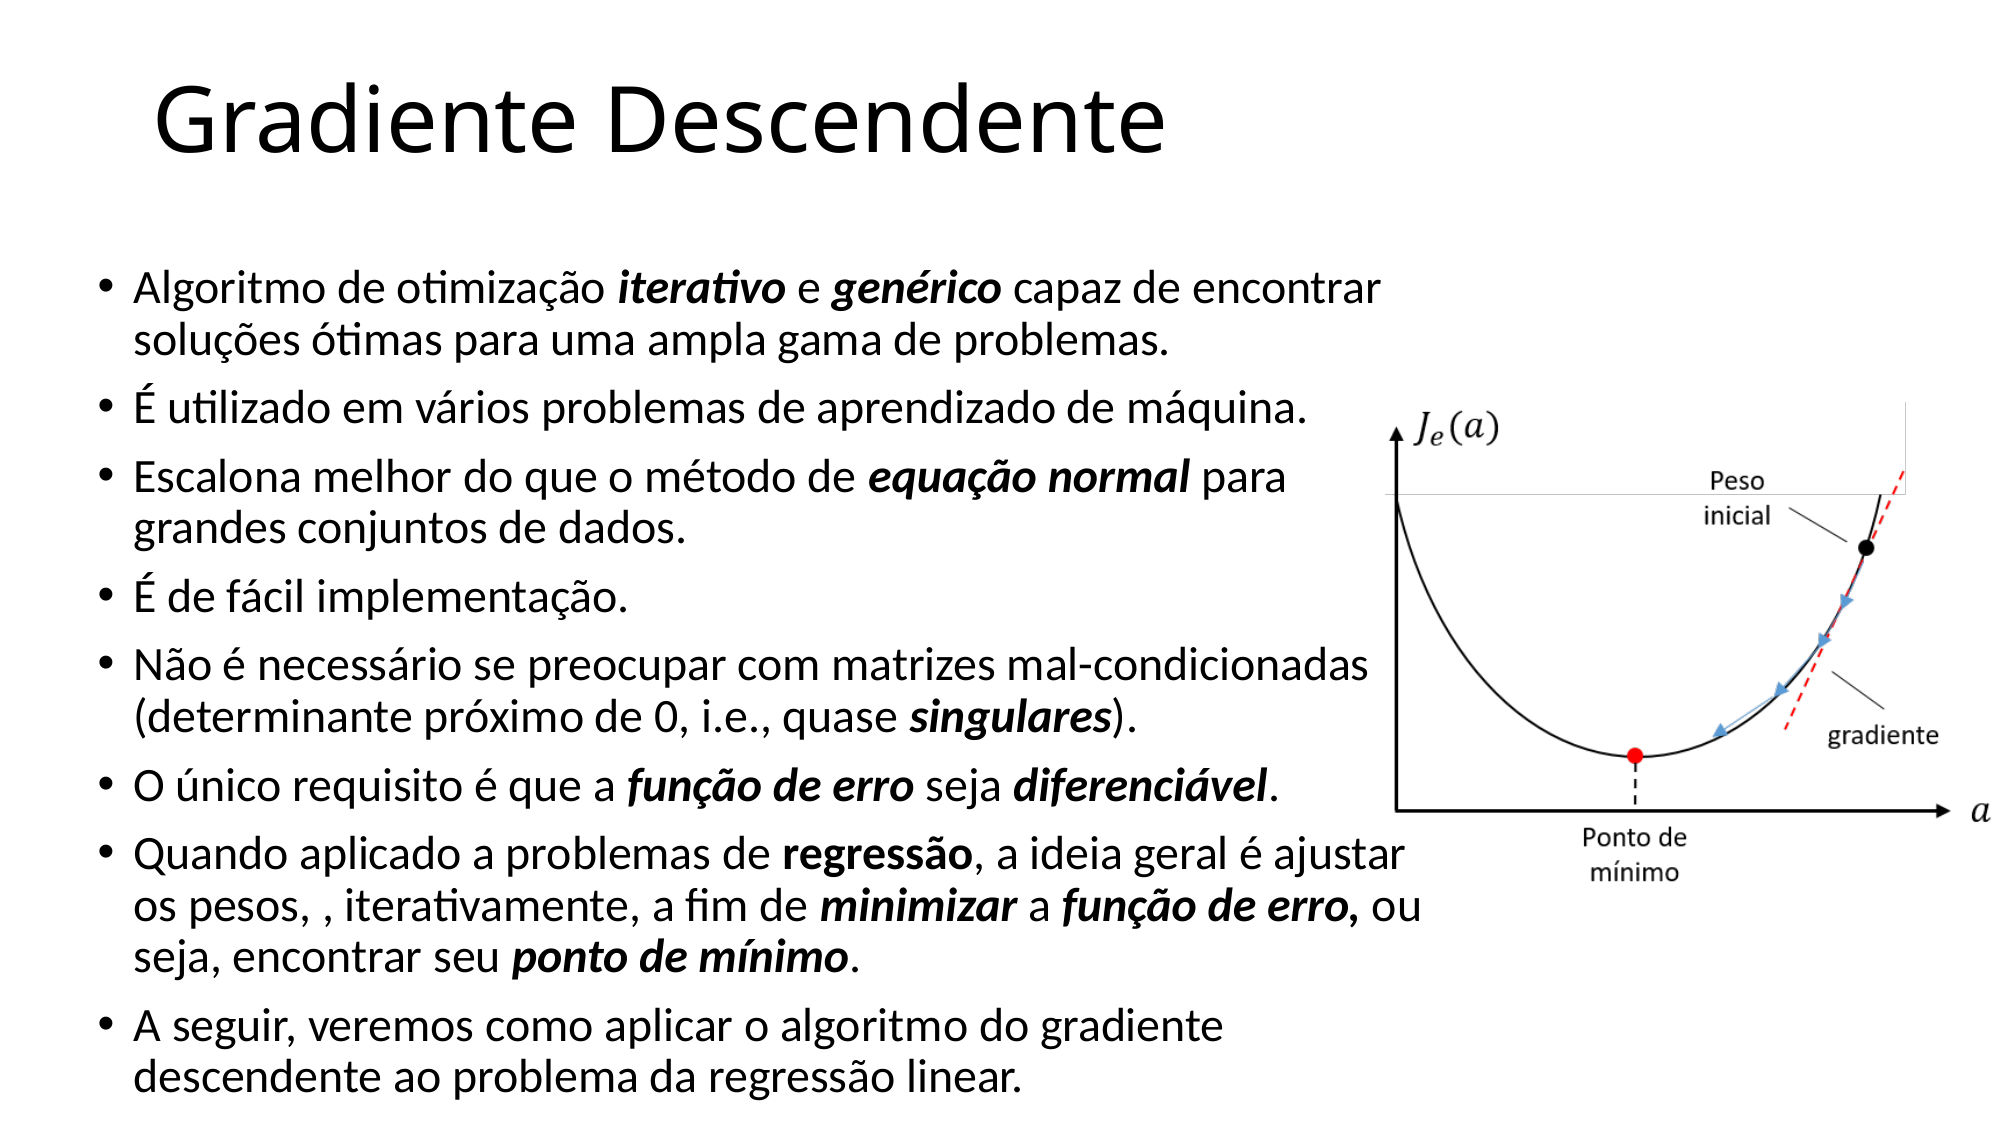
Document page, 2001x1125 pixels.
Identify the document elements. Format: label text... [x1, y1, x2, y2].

title Gradiente Descendente [137, 59, 1863, 185]
picture [1384, 402, 2000, 890]
